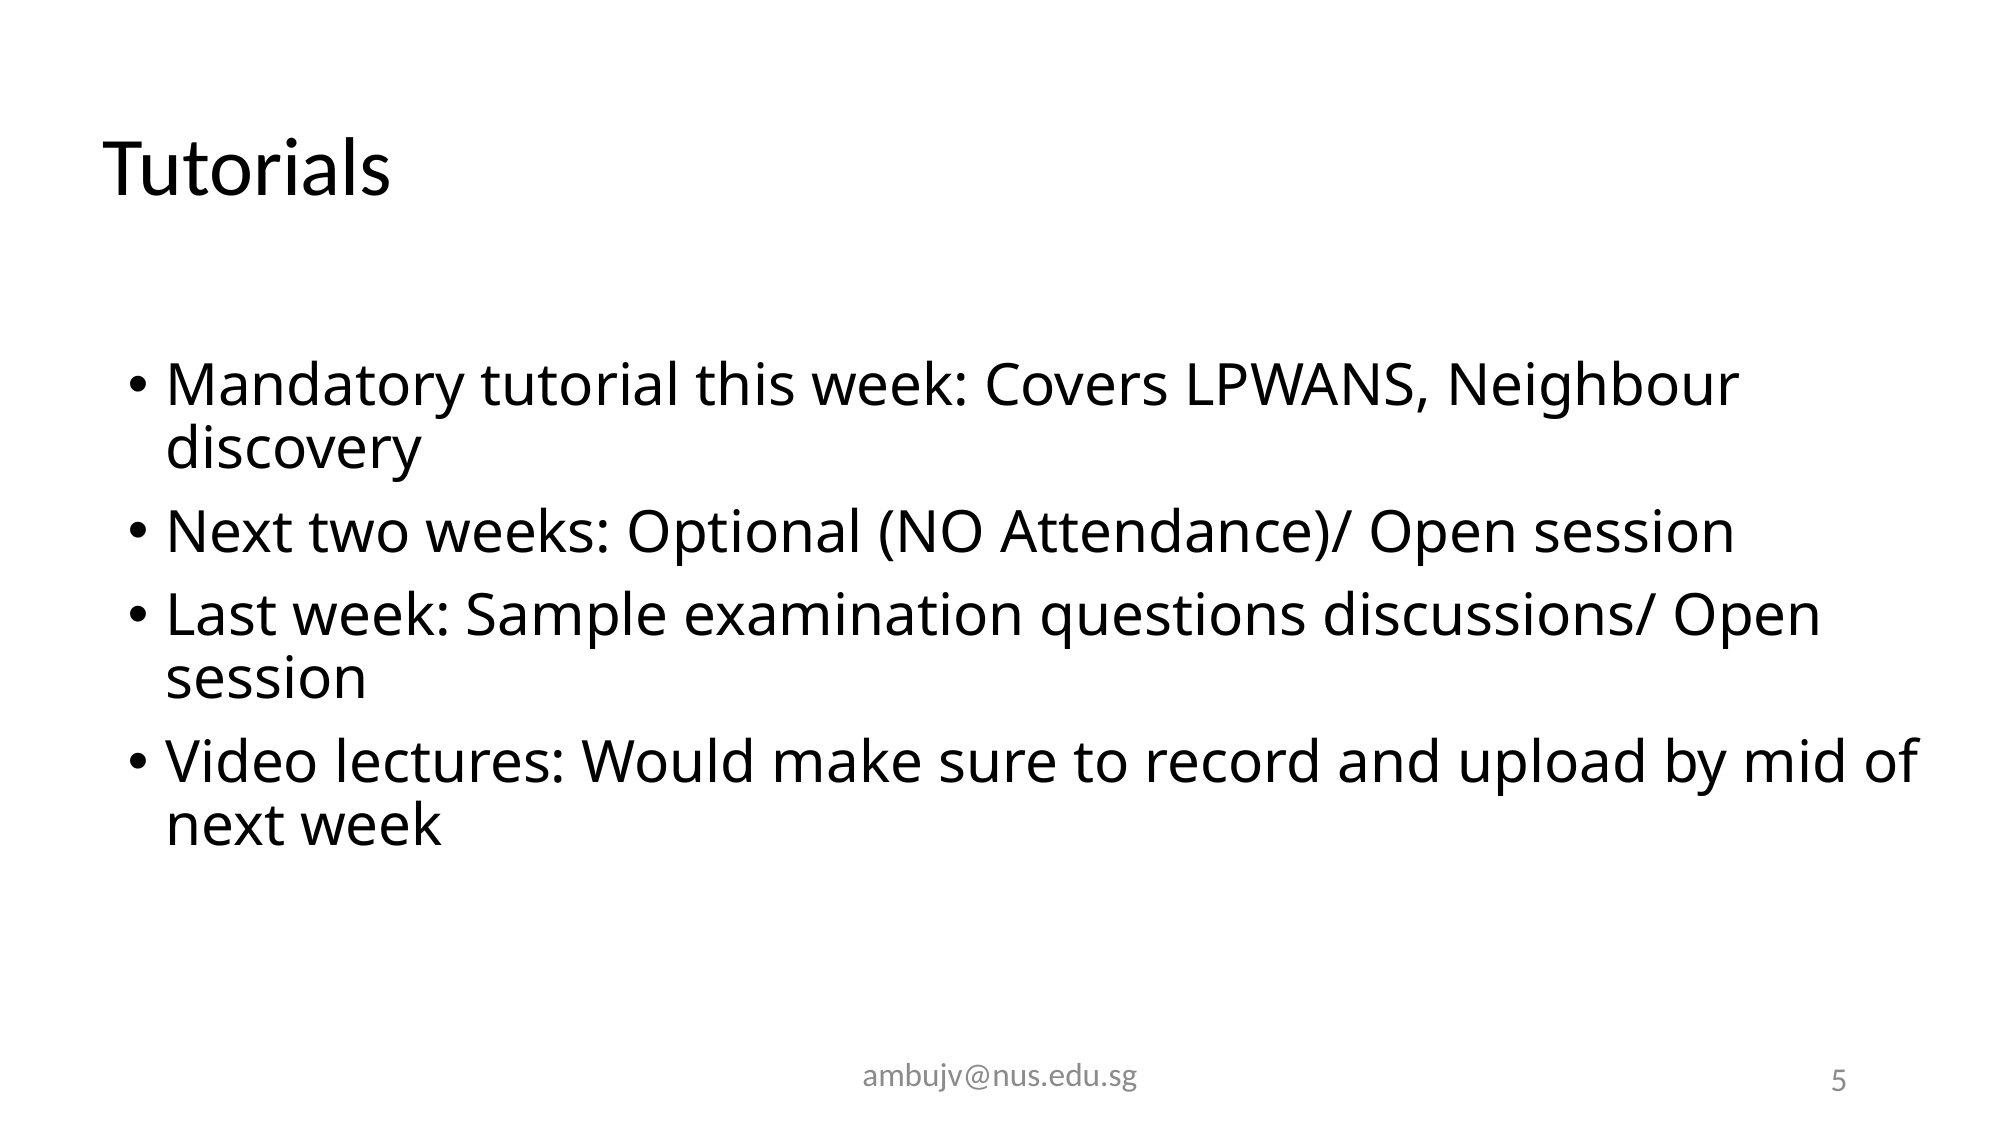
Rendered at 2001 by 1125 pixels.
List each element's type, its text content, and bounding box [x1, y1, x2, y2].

title Tutorials [87, 59, 1855, 232]
text_box Mandatory tutorial this week: Covers LPWANS, Neighbour discovery Next two weeks: Optional (NO Attendance)/ Open session Last week: Sample examination questions discussions/ Open session Video lectures: Would make sure to record and upload by mid of next week [112, 257, 1960, 1013]
footer ambujv@nus.edu.sg [662, 1042, 1338, 1103]
list [87, 232, 1989, 988]
slide_number 5 [1412, 1047, 1863, 1108]
